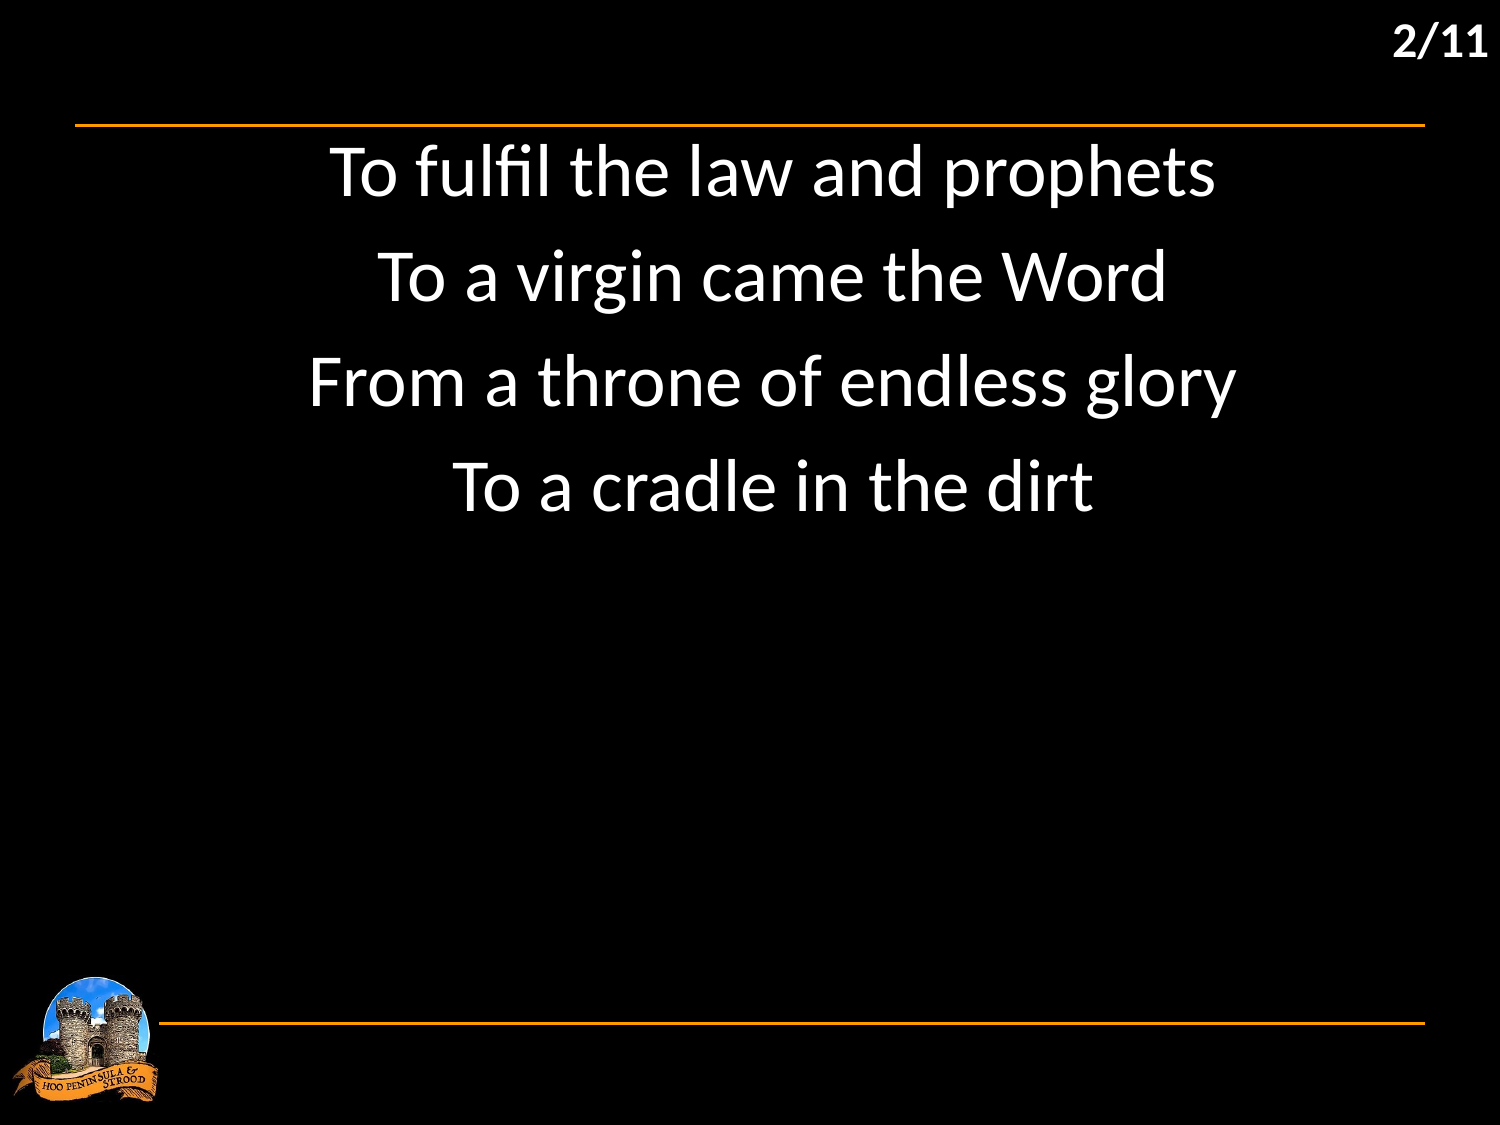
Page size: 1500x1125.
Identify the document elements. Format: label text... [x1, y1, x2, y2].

subtitle To fulfil the law and prophets To a virgin came the Word From a throne of endless glory To a cradle in the dirt [64, 113, 1483, 1125]
picture [11, 975, 64, 1103]
text_box 2/11 [1377, 0, 1500, 75]
